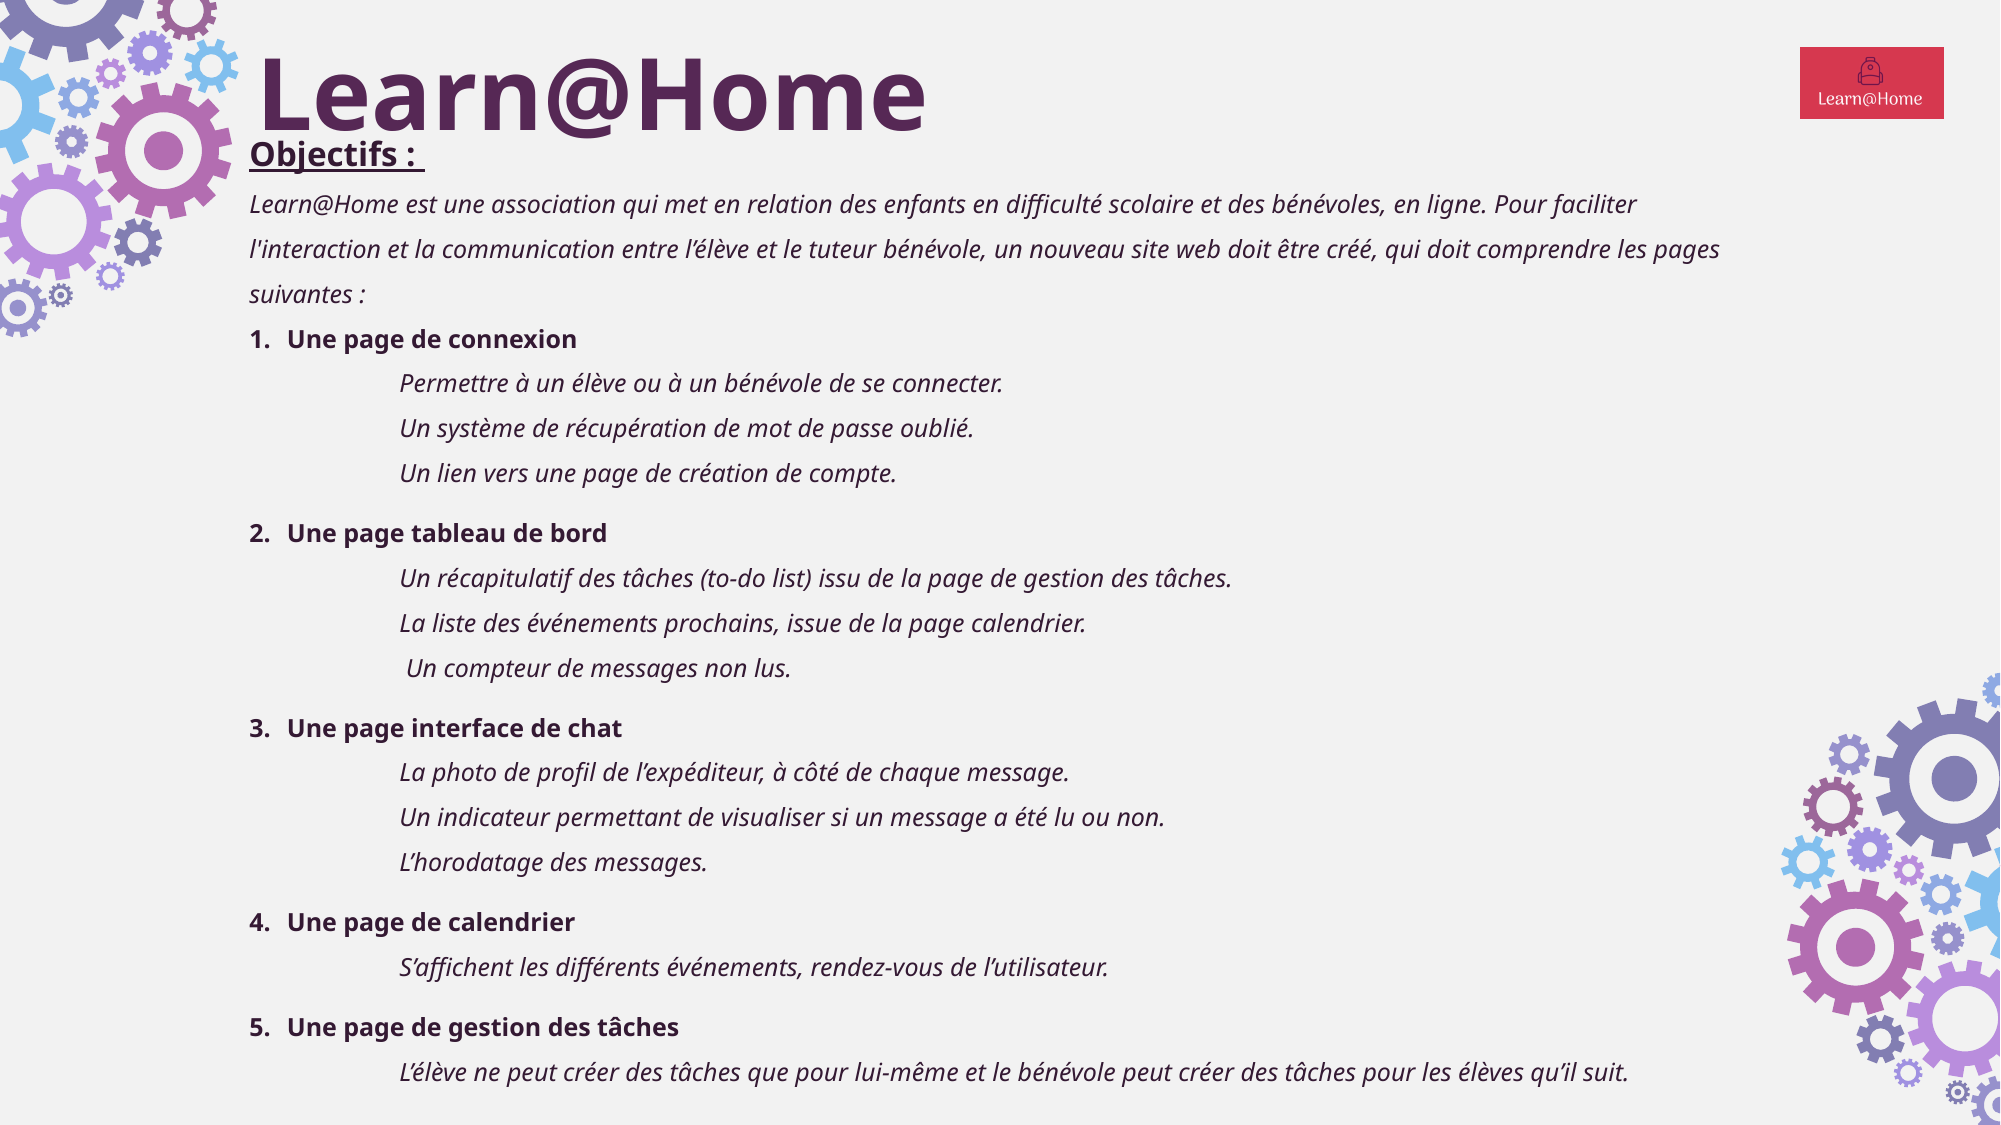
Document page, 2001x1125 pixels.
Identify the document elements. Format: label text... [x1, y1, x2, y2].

text_box Learn@Home [241, 23, 2000, 159]
picture [1800, 47, 1944, 119]
text_box Objectifs : Learn@Home est une association qui met en relation des enfants en difficulté scolaire et des bénévoles, en ligne. Pour faciliter l'interaction et la communication entre l’élève et le tuteur bénévole, un nouveau site web doit être créé, qui doit comprendre les pages suivantes : Une page de connexion Permettre à un élève ou à un bénévole de se connecter. Un système de récupération de mot de passe oublié. Un lien vers une page de création de compte. Une page tableau de bord Un récapitulatif des tâches (to-do list) issu de la page de gestion des tâches. La liste des événements prochains, issue de la page calendrier. Un compteur de messages non lus. Une page interface de chat La photo de profil de l’expéditeur, à côté de chaque message. Un indicateur permettant de visualiser si un message a été lu ou non. L’horodatage des messages. Une page de calendrier S’affichent les différents événements, rendez-vous de l’utilisateur. Une page de gestion des tâches L’élève ne peut créer des tâches que pour lui-même et le bénévole peut créer des tâches pour les élèves qu’il suit. [234, 106, 1764, 1094]
